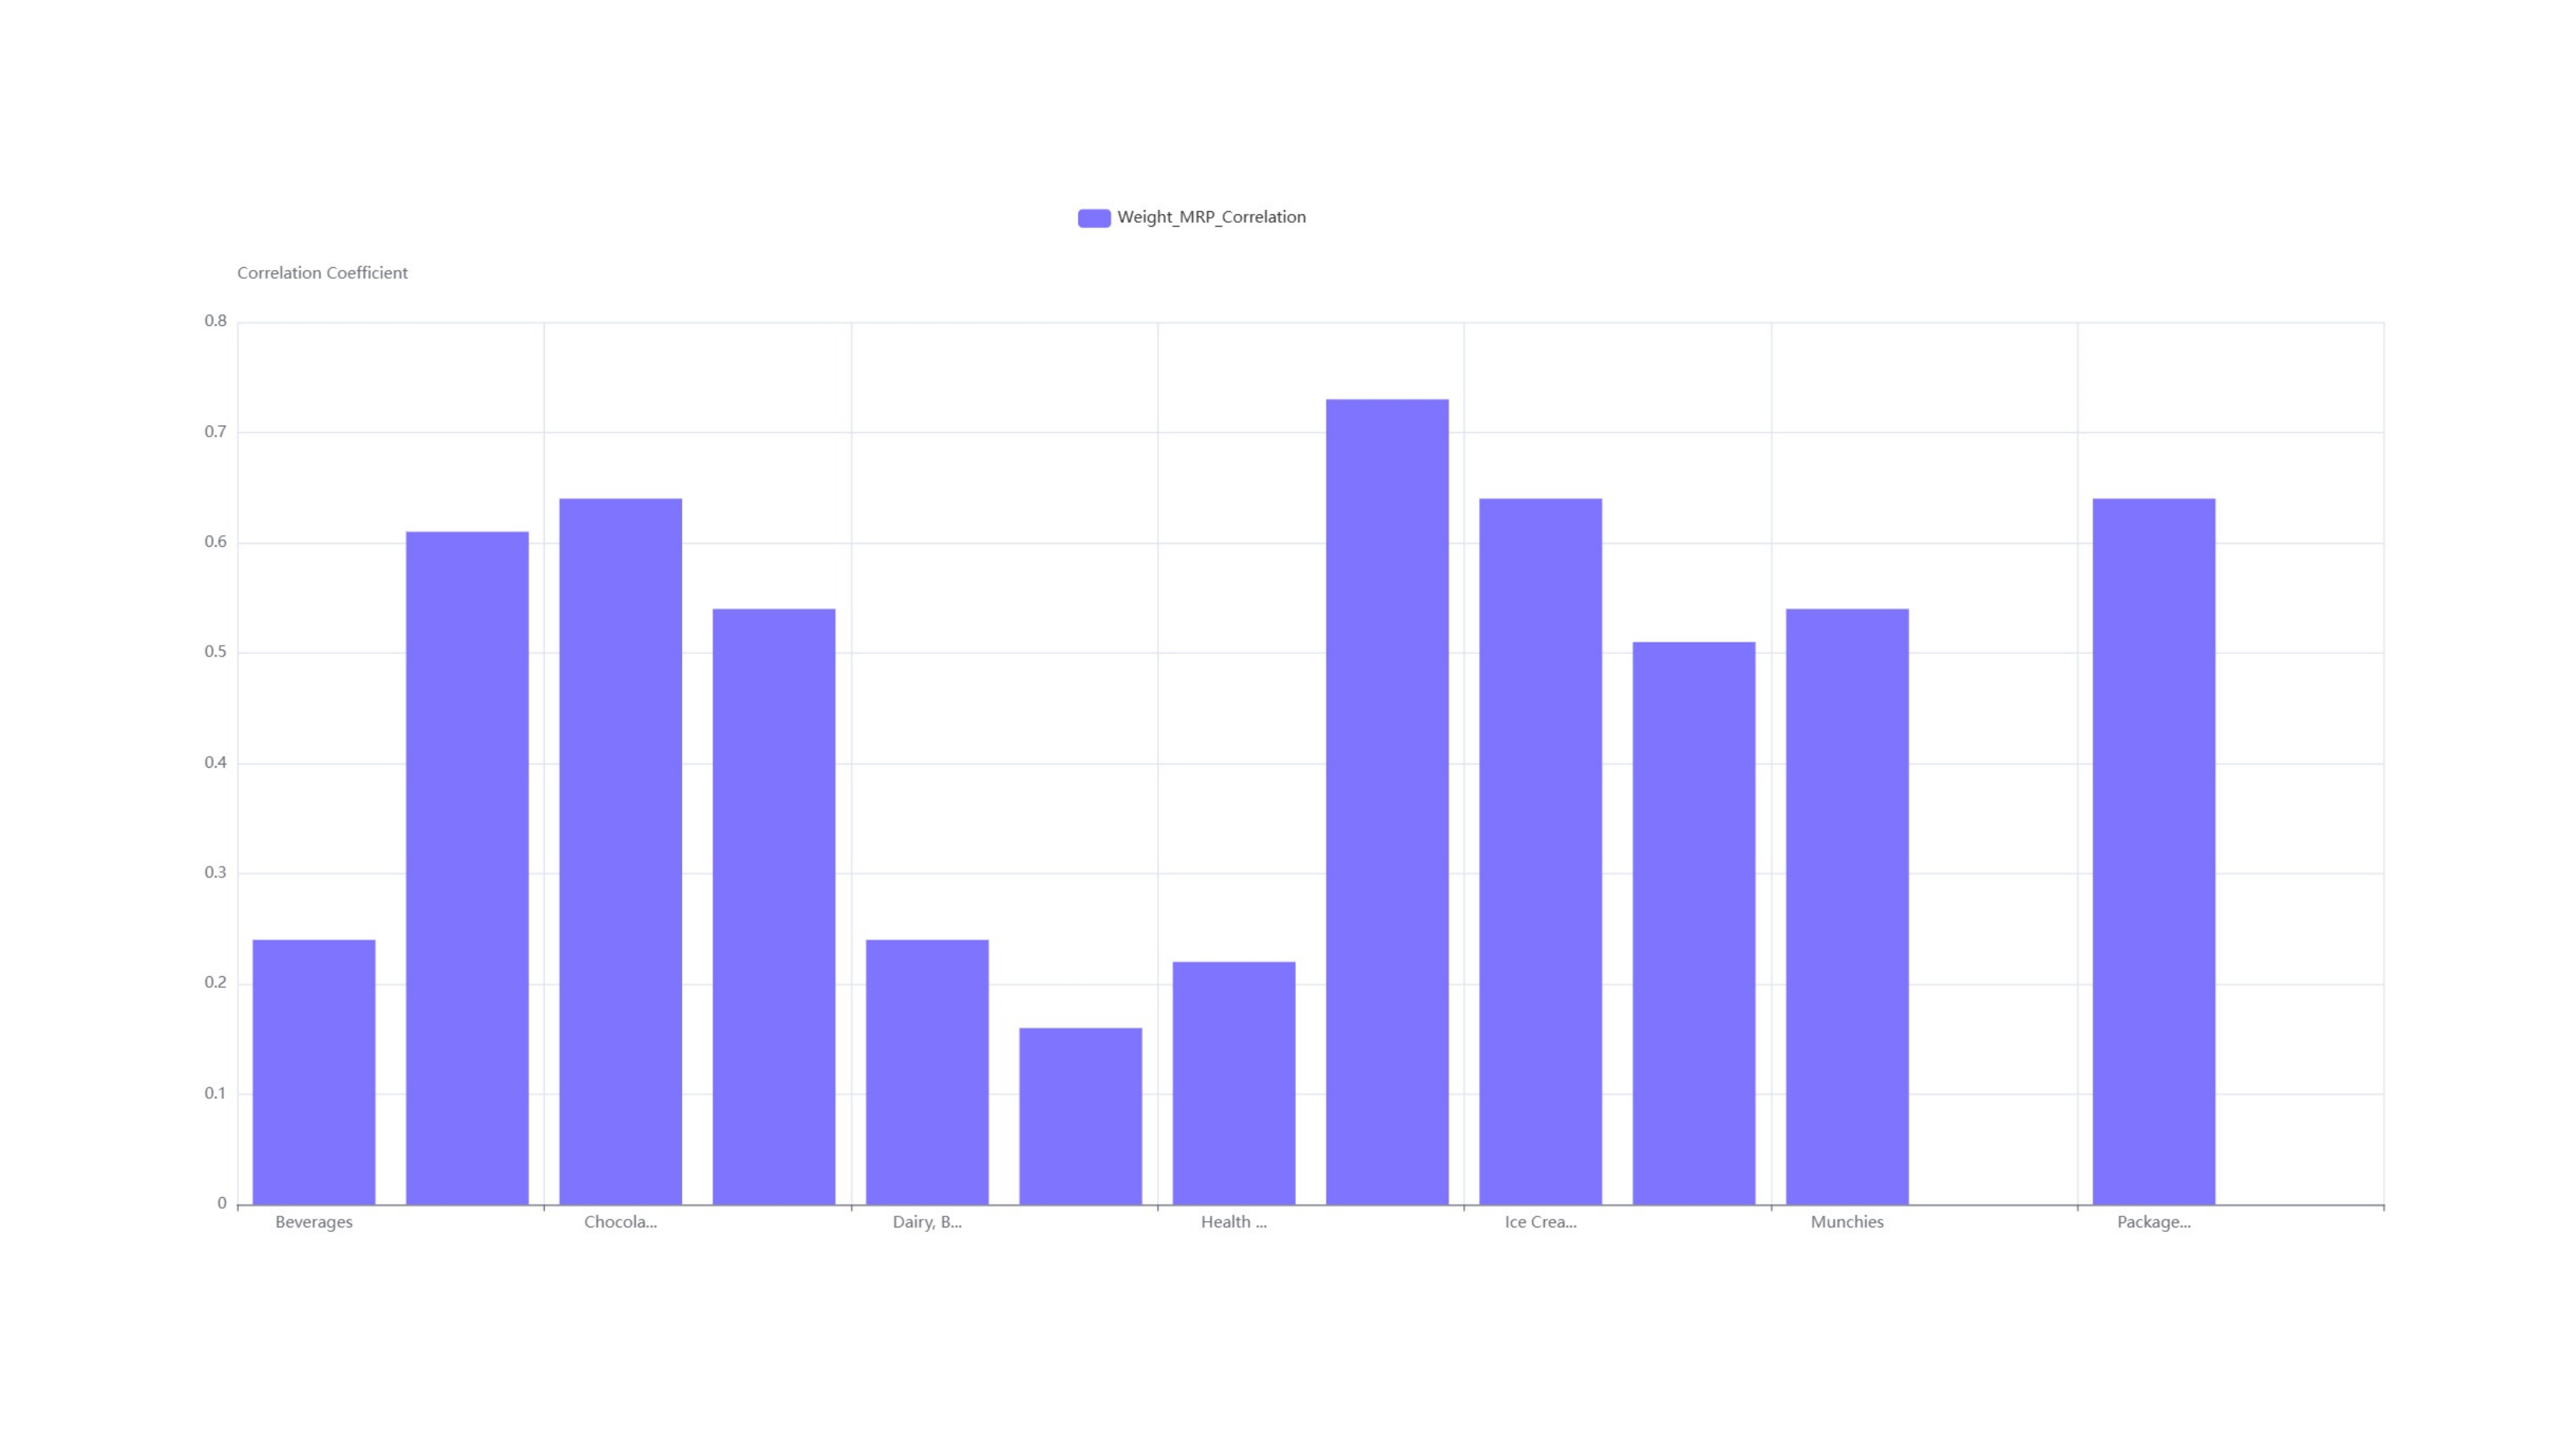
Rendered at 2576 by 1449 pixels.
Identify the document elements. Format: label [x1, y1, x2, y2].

picture [160, 152, 2430, 1288]
